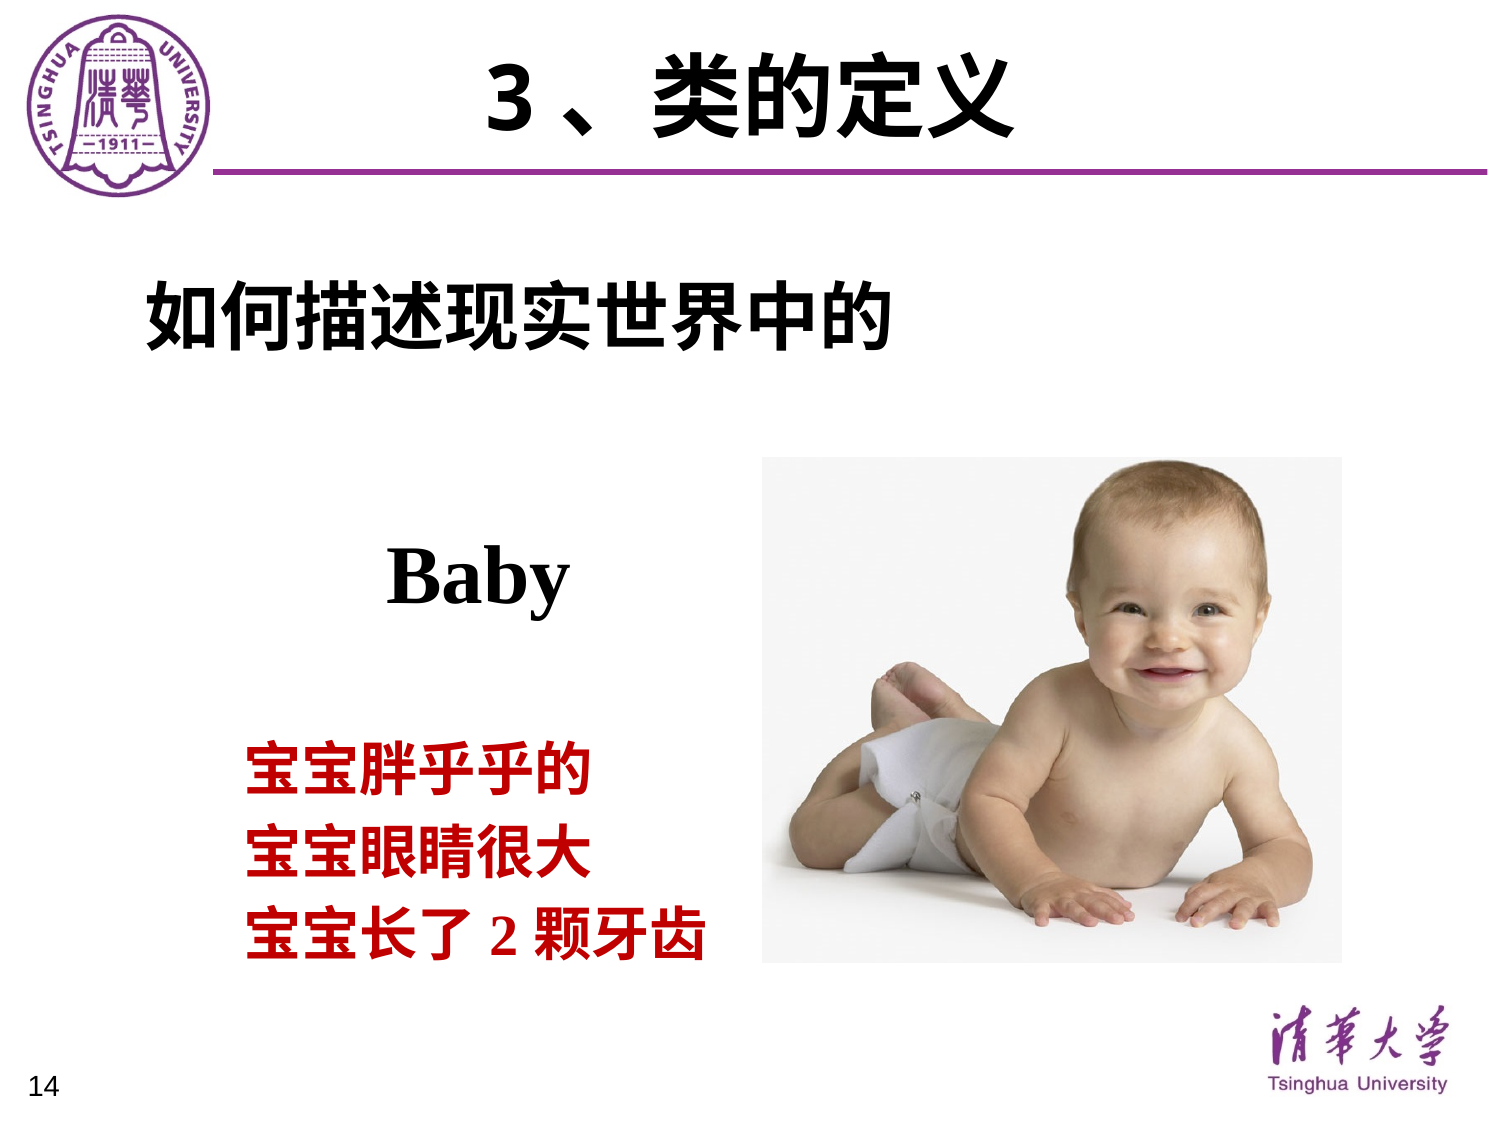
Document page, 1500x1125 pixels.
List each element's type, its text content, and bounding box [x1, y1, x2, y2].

picture [762, 457, 1342, 963]
picture [24, 12, 213, 37]
picture [24, 151, 213, 200]
picture [1262, 999, 1454, 1101]
footer 14 [12, 1059, 176, 1125]
text_box Baby [371, 512, 587, 628]
text_box 宝宝胖乎乎的 宝宝眼睛很大 宝宝长了2颗牙齿 [228, 725, 723, 975]
title 3、类的定义 [24, 37, 1476, 151]
text_box 如何描述现实世界中的 [130, 262, 910, 368]
